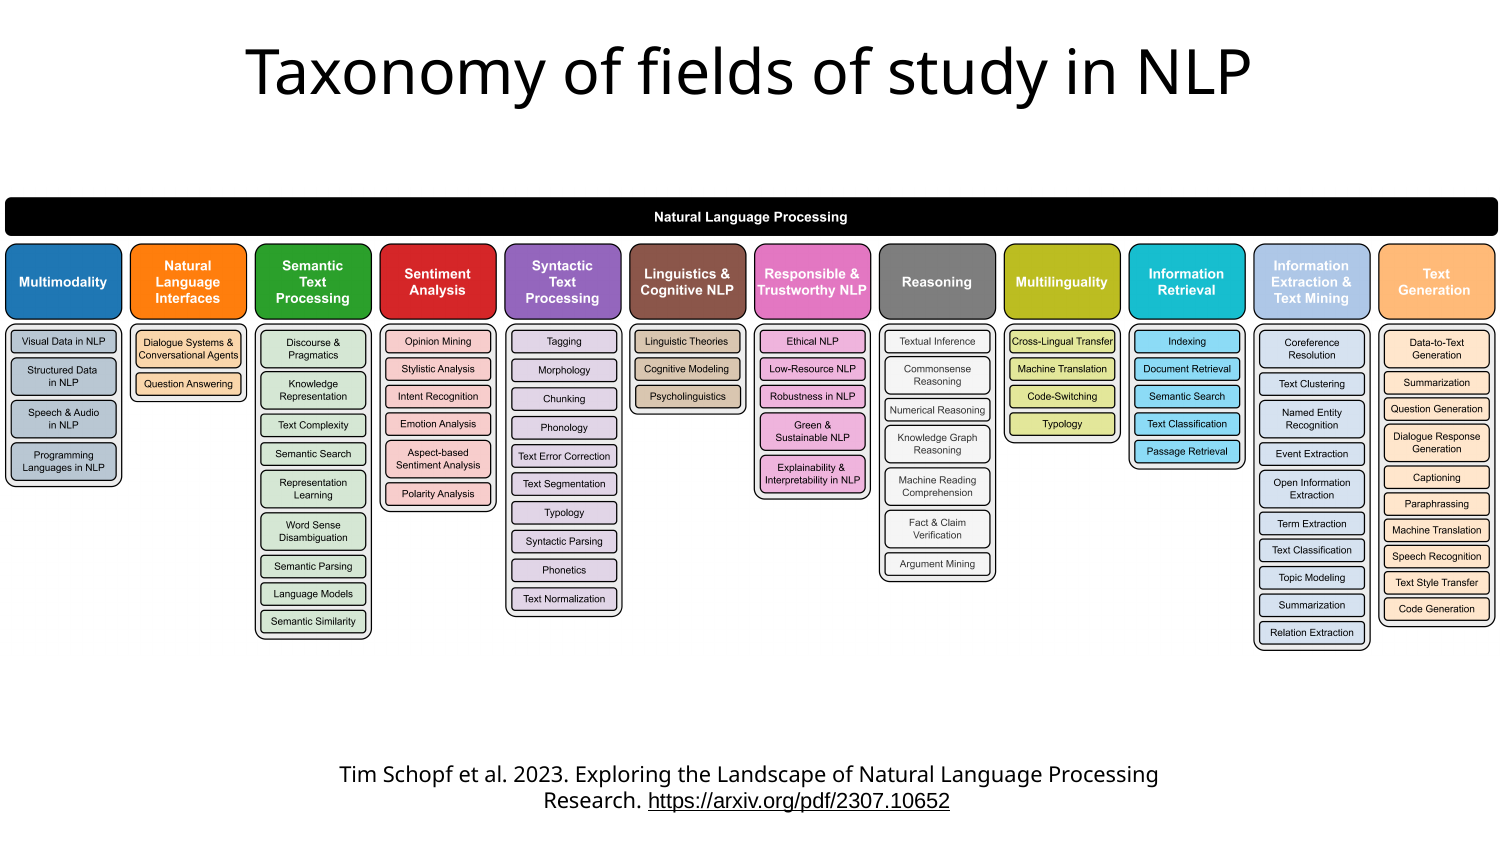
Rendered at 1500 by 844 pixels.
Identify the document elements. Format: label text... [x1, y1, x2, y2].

picture [0, 187, 1500, 657]
title Taxonomy of fields of study in NLP [75, 67, 1425, 147]
text_box Tim Schopf et al. 2023. Exploring the Landscape of Natural Language Processing Research. https://arxiv.org/pdf/2307.10652 [292, 753, 1208, 821]
